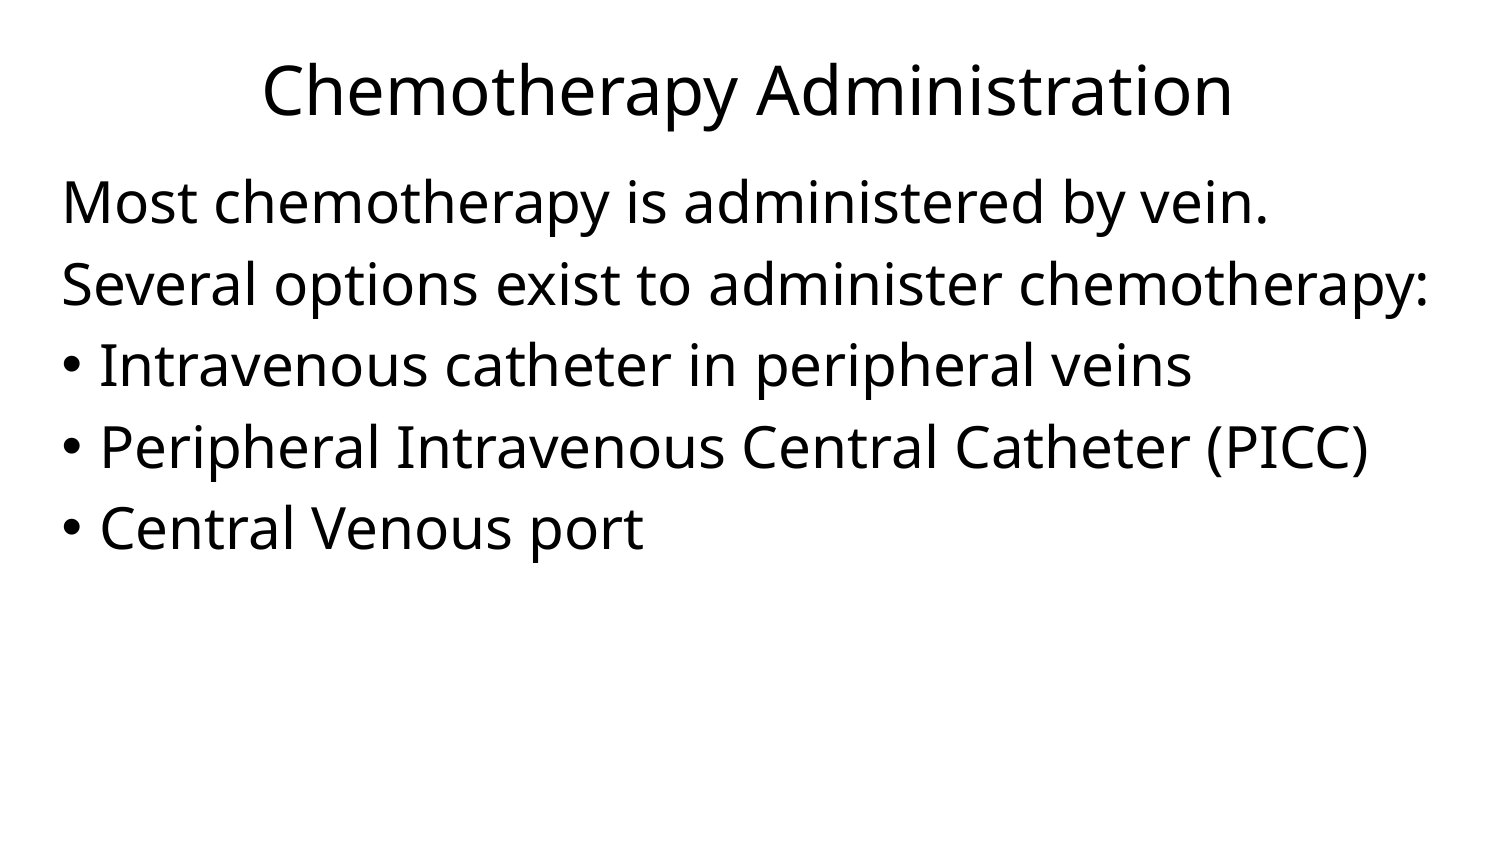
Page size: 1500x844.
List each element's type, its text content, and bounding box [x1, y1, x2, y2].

list Most chemotherapy is administered by vein. Several options exist to administer chemotherapy: Intravenous catheter in peripheral veins Peripheral Intravenous Central Catheter (PICC) Central Venous port [46, 157, 1450, 810]
title Chemotherapy Administration [46, 33, 1450, 143]
